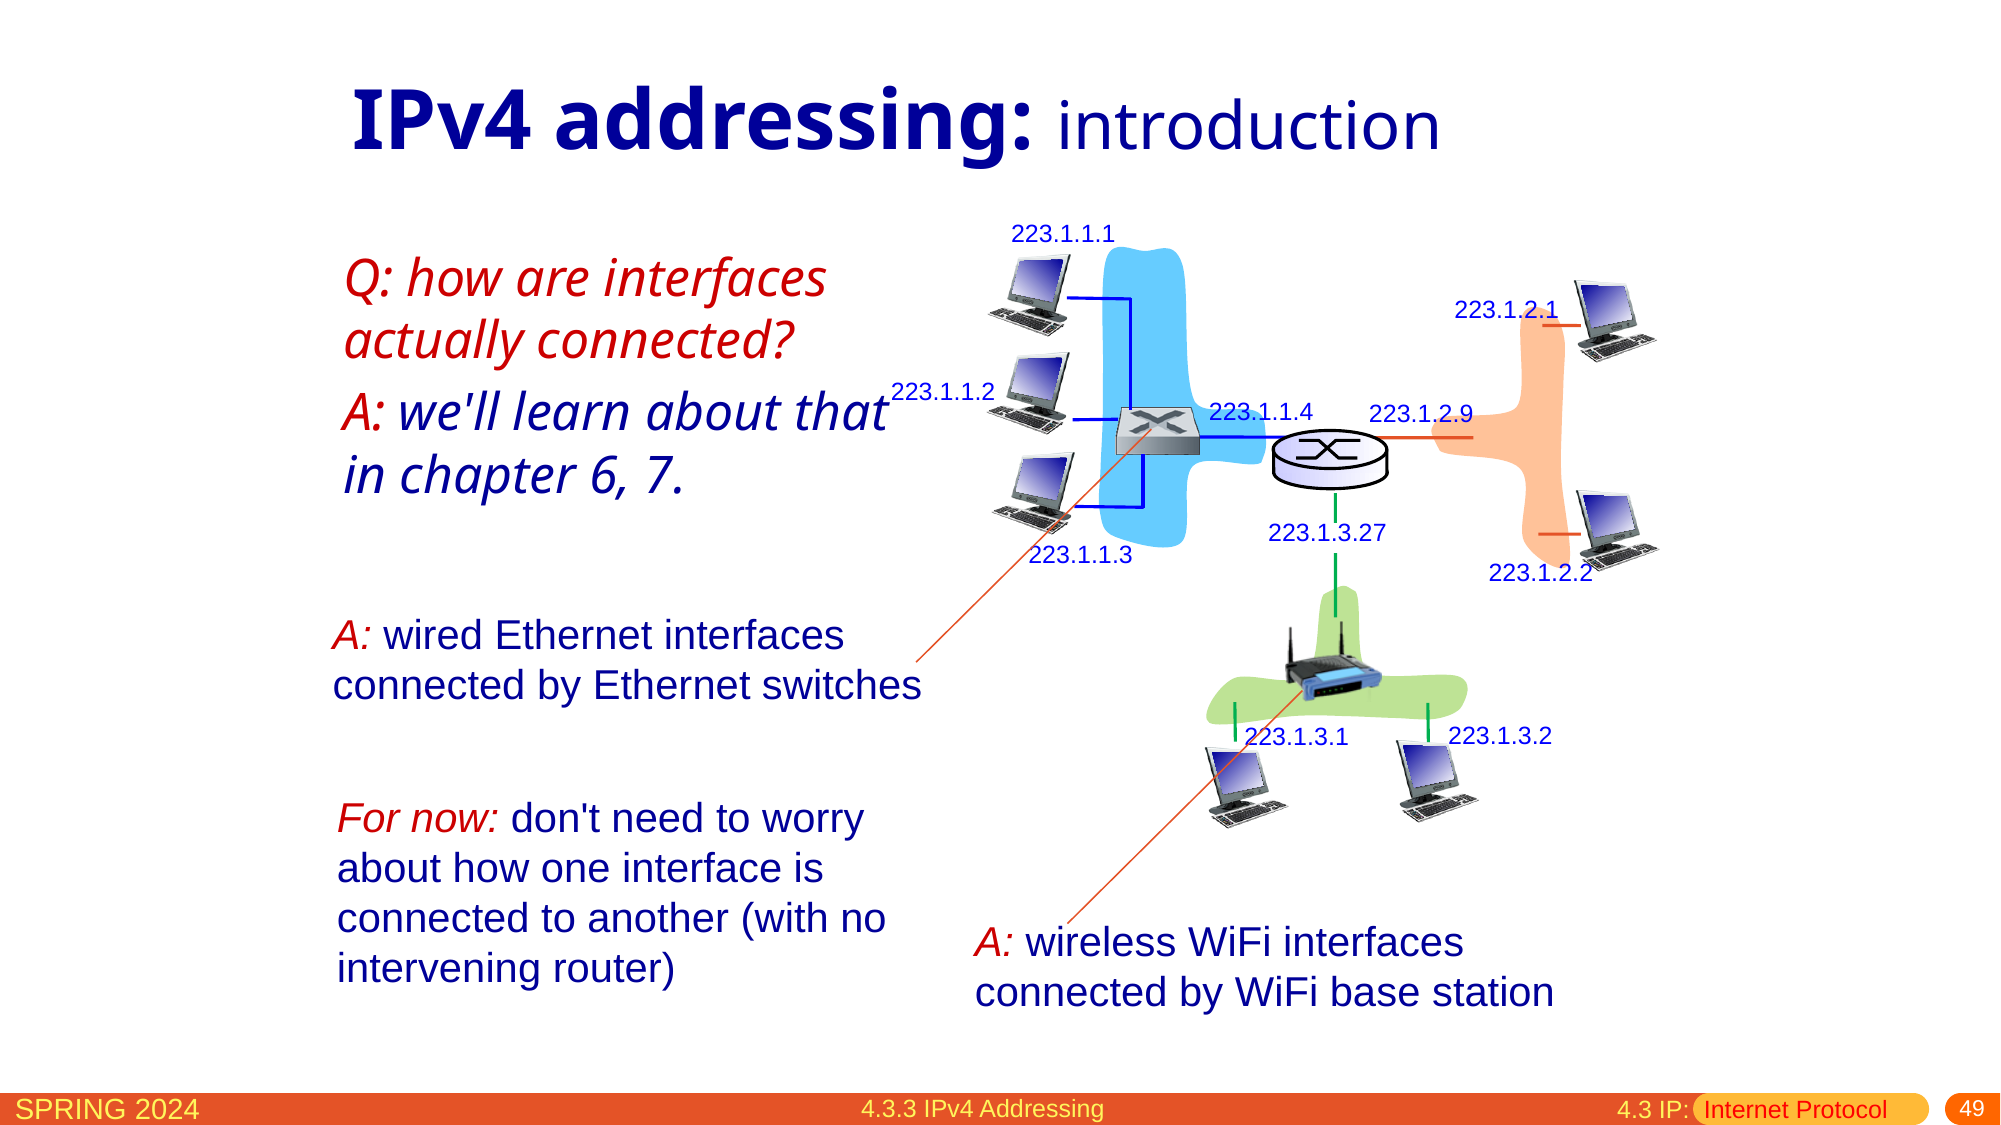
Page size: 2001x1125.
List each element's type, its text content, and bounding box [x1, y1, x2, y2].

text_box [317, 428, 1152, 717]
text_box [1252, 508, 1407, 555]
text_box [959, 621, 1666, 1025]
title IPv4 addressing: introduction [337, 37, 1613, 194]
text_box [1102, 248, 1186, 298]
text_box 4.3 IP: Internet Protocol [1602, 1086, 1934, 1125]
text_box [1102, 420, 1110, 427]
text_box 223.1.1.4 [1204, 388, 1329, 434]
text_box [967, 250, 1073, 343]
text_box [1102, 299, 1112, 419]
list Q: how are interfaces actually connected? A: we'll learn about that in chapter 6, 7. [328, 236, 935, 427]
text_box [1115, 297, 1200, 509]
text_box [1571, 276, 1678, 369]
text_box [1157, 518, 1187, 548]
text_box [1204, 434, 1267, 465]
text_box 4.3.3 IPv4 Addressing [846, 1085, 1281, 1125]
text_box 223.1.1.1 [996, 210, 1132, 256]
text_box [1432, 331, 1568, 549]
text_box [1318, 585, 1359, 620]
text_box 223.1.2.9 [1354, 390, 1489, 435]
text_box 223.1.2.2 [1473, 549, 1609, 595]
text_box For now: don't need to worry about how one interface is connected to another (with no intervening router) [322, 783, 945, 999]
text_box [875, 367, 961, 414]
text_box 223.1.2.1 [1439, 285, 1566, 331]
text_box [1573, 486, 1680, 579]
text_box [966, 348, 1073, 427]
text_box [1272, 430, 1388, 489]
